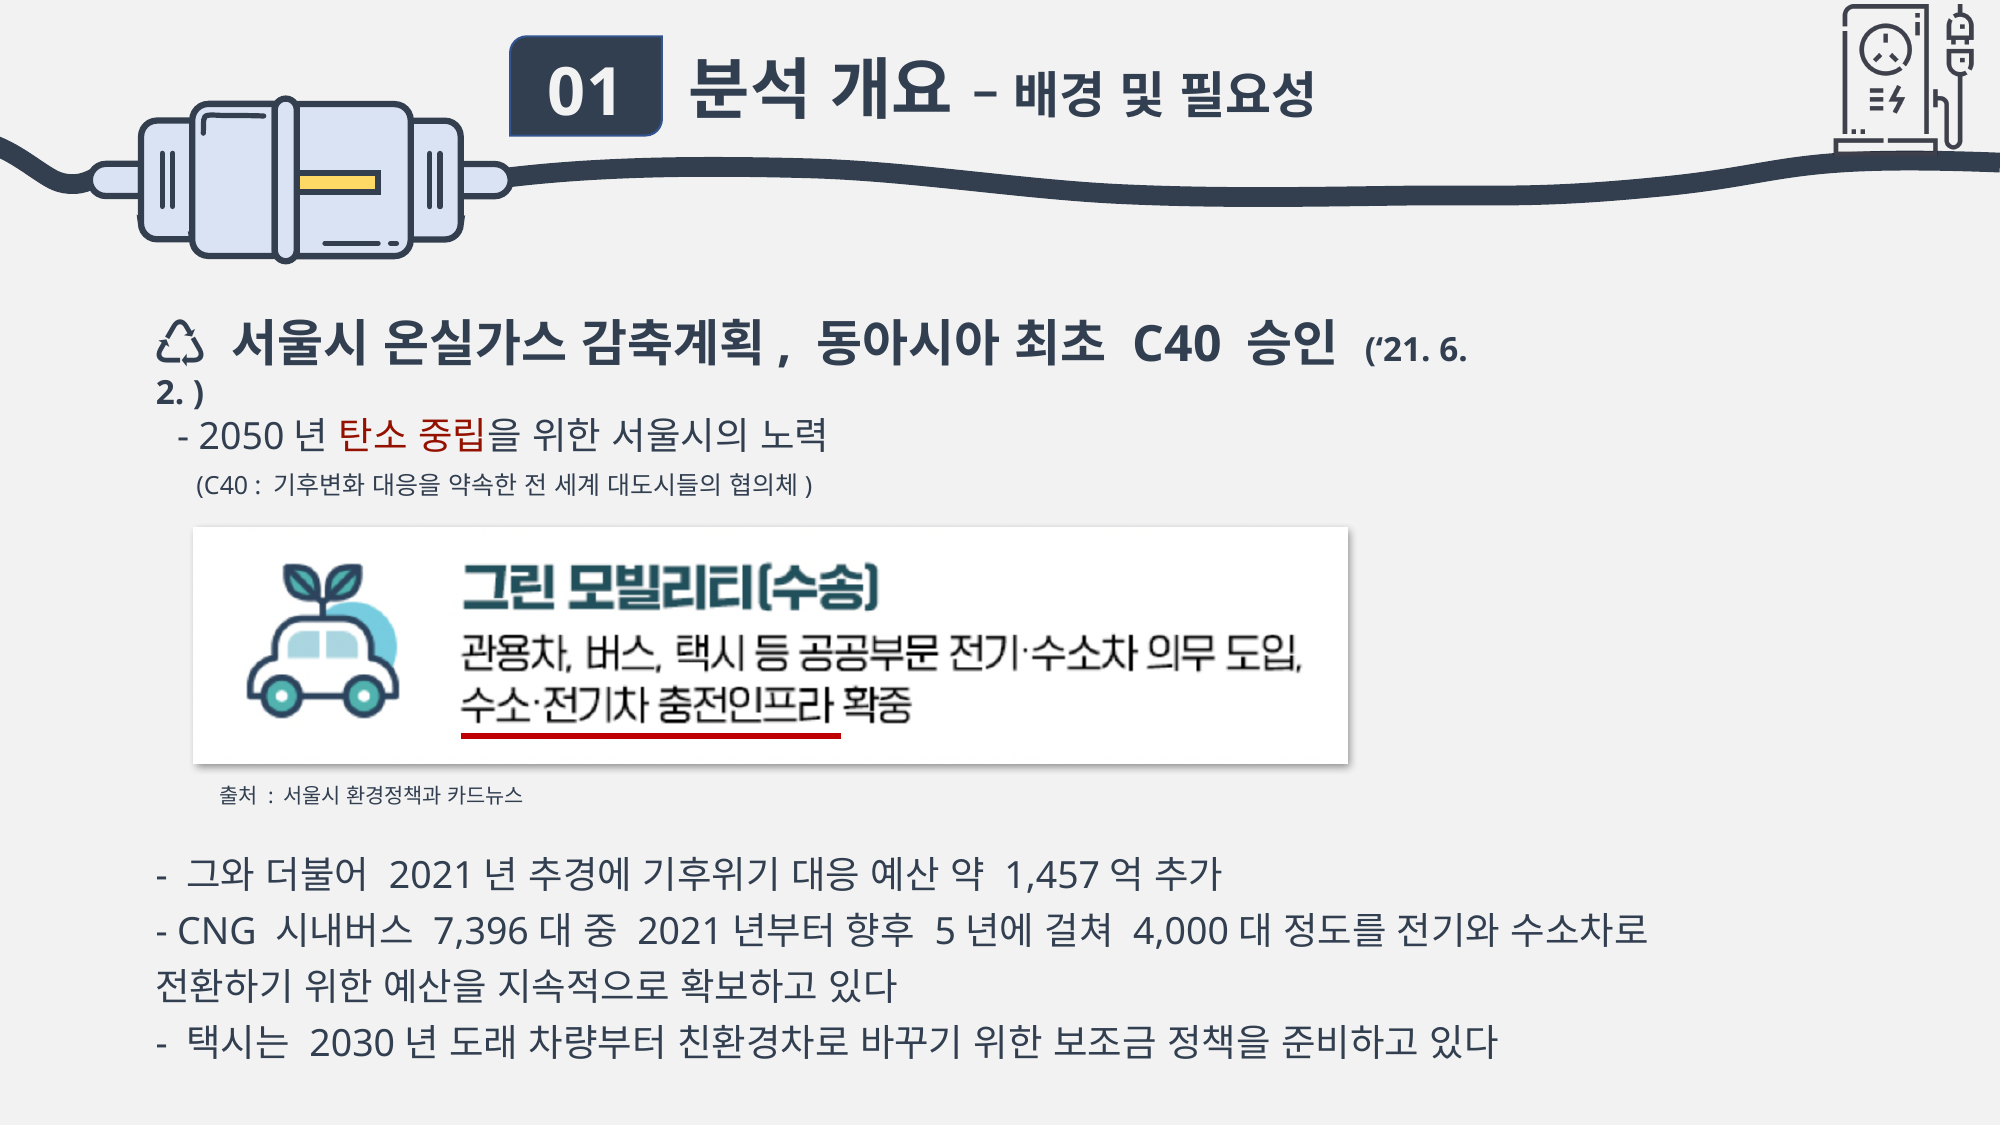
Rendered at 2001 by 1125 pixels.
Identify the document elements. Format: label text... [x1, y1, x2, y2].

text_box - 그와 더불어 2021년 추경에 기후위기 대응 예산 약 1,457억 추가 - CNG 시내버스 7,396대 중 2021년부터 향후 5년에 걸쳐 4,000대 정도를 전기와 수소차로 전환하기 위한 예산을 지속적으로 확보하고 있다 - 택시는 2030년 도래 차량부터 친환경차로 바꾸기 위한 보조금 정책을 준비하고 있다 [140, 832, 1807, 1072]
picture [1827, 4, 1980, 156]
text_box 01 [509, 35, 663, 104]
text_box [0, 98, 297, 262]
text_box - 2050년 탄소 중립을 위한 서울시의 노력 (C40 : 기후변화 대응을 약속한 전 세계 대도시들의 협의체) [162, 404, 1425, 510]
text_box 분석 개요 – 배경 및 필요성 [673, 39, 1480, 104]
picture [193, 527, 1348, 764]
text_box 출처 : 서울시 환경정책과 카드뉴스 [204, 775, 825, 815]
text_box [297, 104, 2000, 257]
text_box ♺ 서울시 온실가스 감축계획, 동아시아 최초 C40 승인 (‘21. 6. 2. ) [141, 304, 1538, 419]
